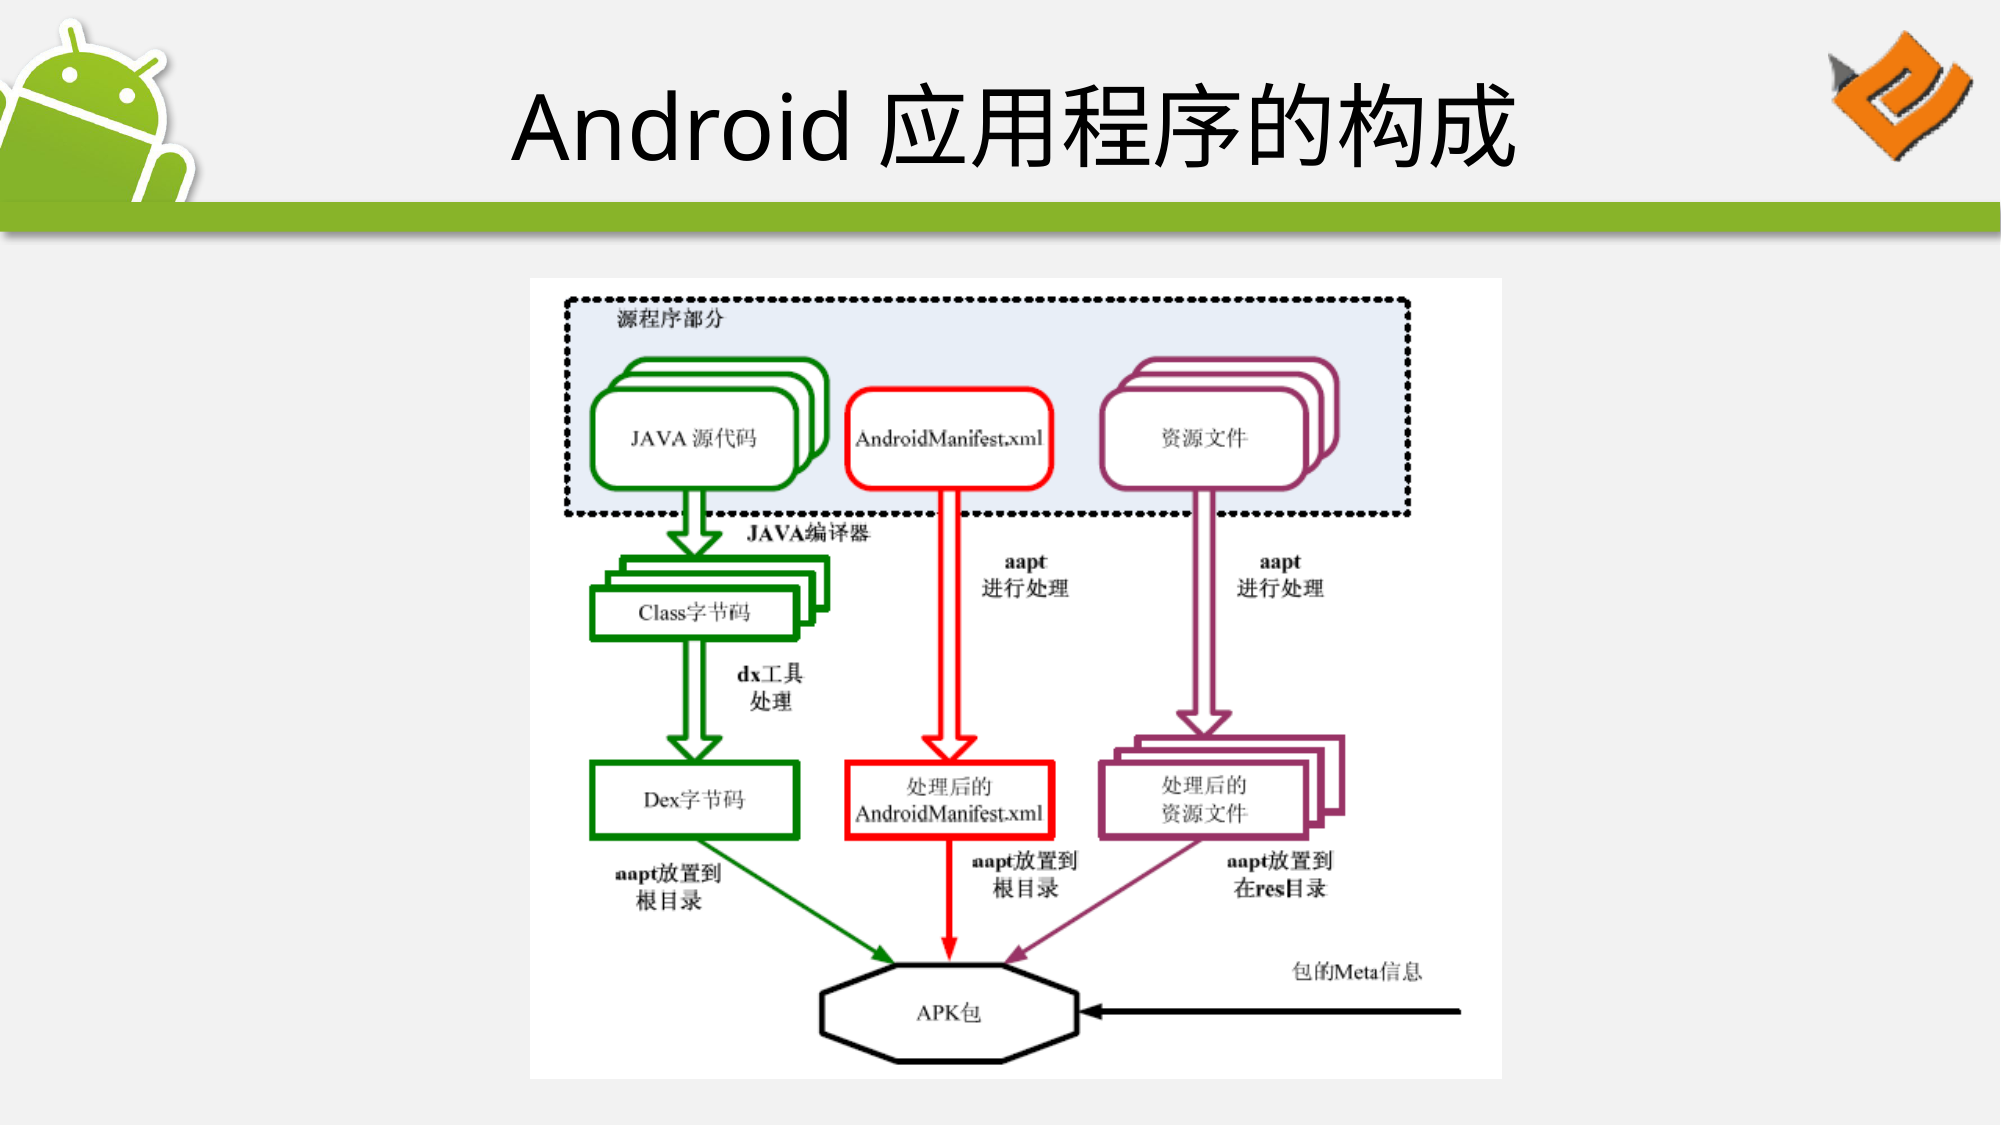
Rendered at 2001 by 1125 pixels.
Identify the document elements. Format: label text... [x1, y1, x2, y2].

picture [530, 278, 1502, 1080]
picture [1828, 30, 1973, 161]
picture [0, 7, 209, 202]
title Android应用程序的构成 [208, 45, 1824, 203]
